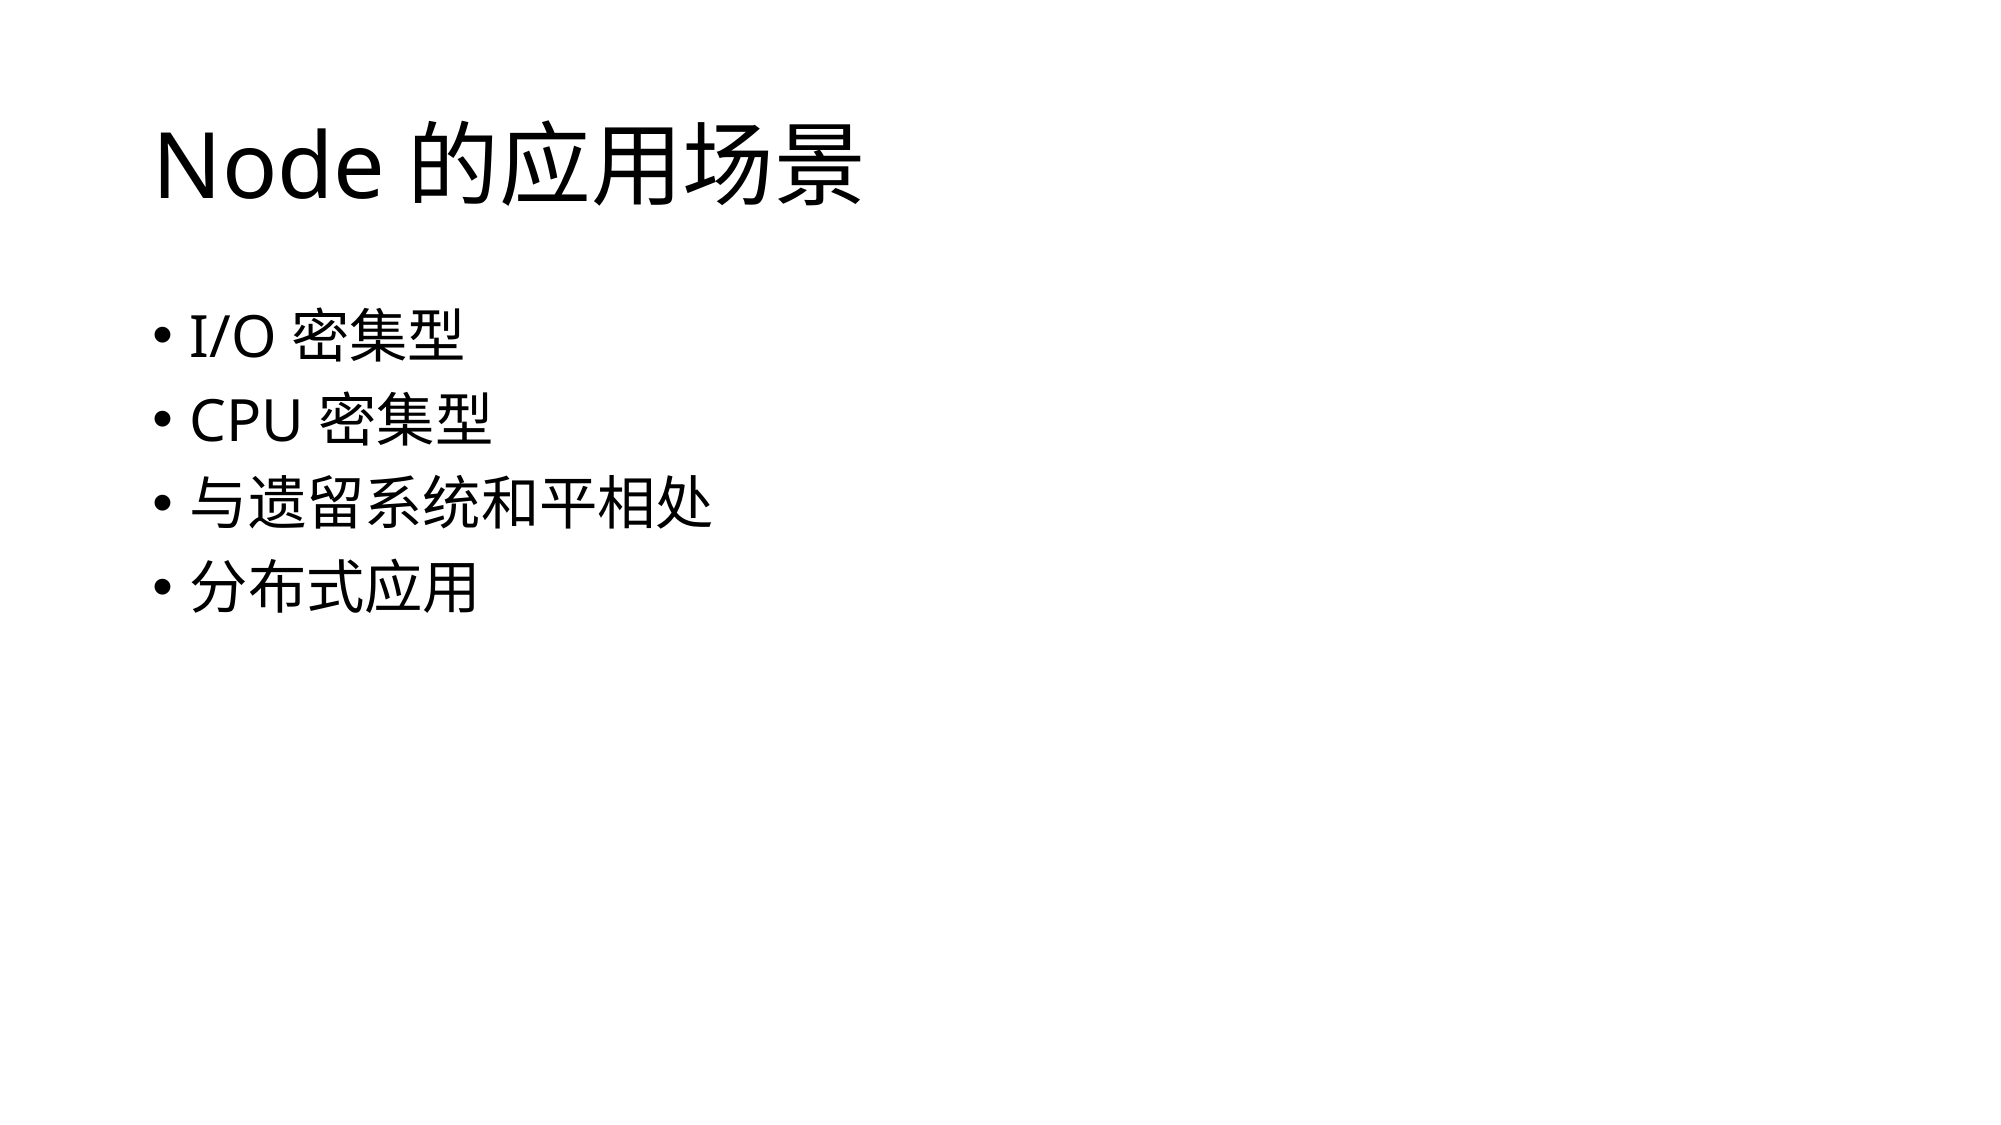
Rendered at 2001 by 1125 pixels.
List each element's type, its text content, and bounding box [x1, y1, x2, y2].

title Node的应用场景 [137, 59, 1863, 278]
list I/O密集型 CPU密集型 与遗留系统和平相处 分布式应用 [137, 299, 1863, 1014]
